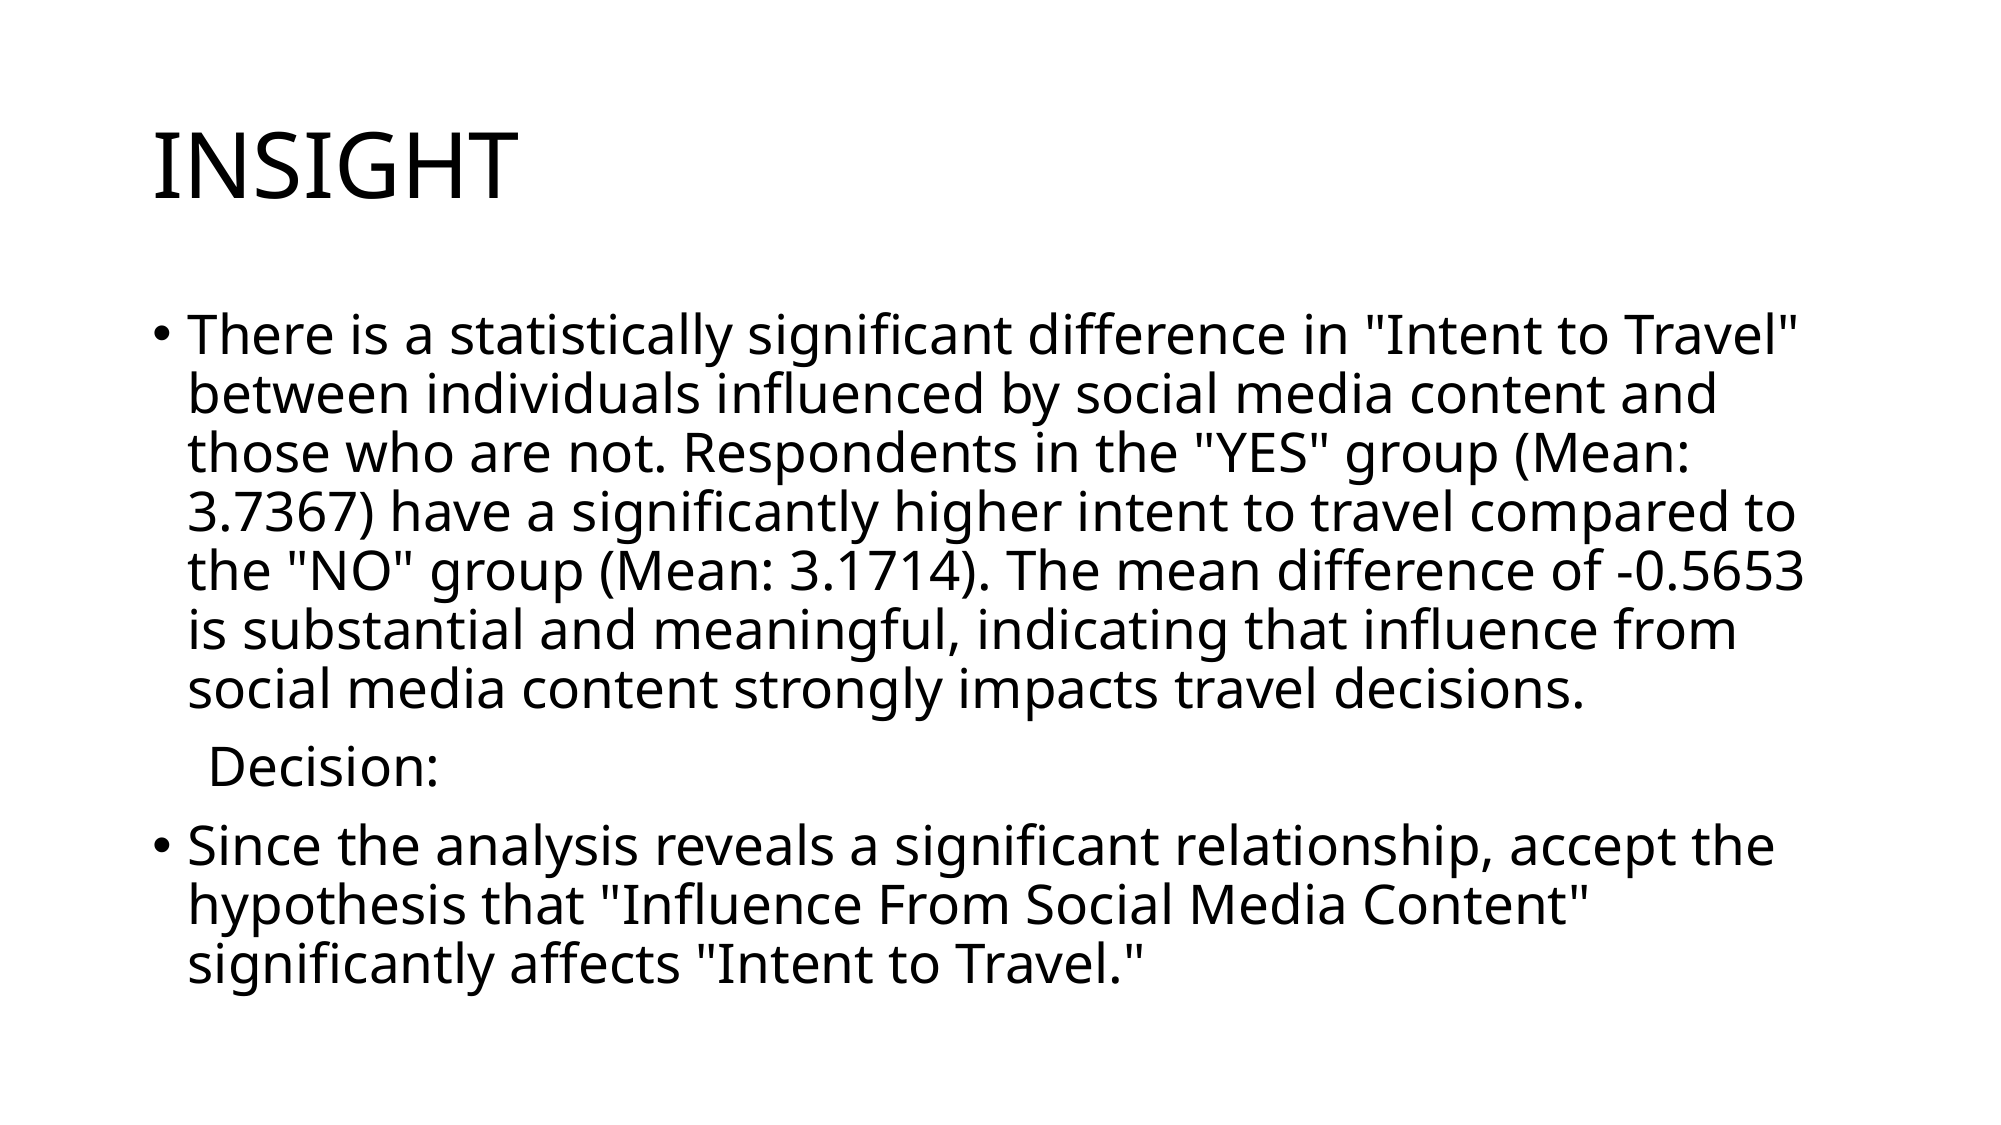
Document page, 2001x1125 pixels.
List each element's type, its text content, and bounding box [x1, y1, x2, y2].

list There is a statistically significant difference in "Intent to Travel" between individuals influenced by social media content and those who are not. Respondents in the "YES" group (Mean: 3.7367) have a significantly higher intent to travel compared to the "NO" group (Mean: 3.1714). The mean difference of -0.5653 is substantial and meaningful, indicating that influence from social media content strongly impacts travel decisions. Decision: Since the analysis reveals a significant relationship, accept the hypothesis that "Influence From Social Media Content" significantly affects "Intent to Travel." [137, 299, 1863, 1014]
title INSIGHT [137, 59, 1863, 278]
